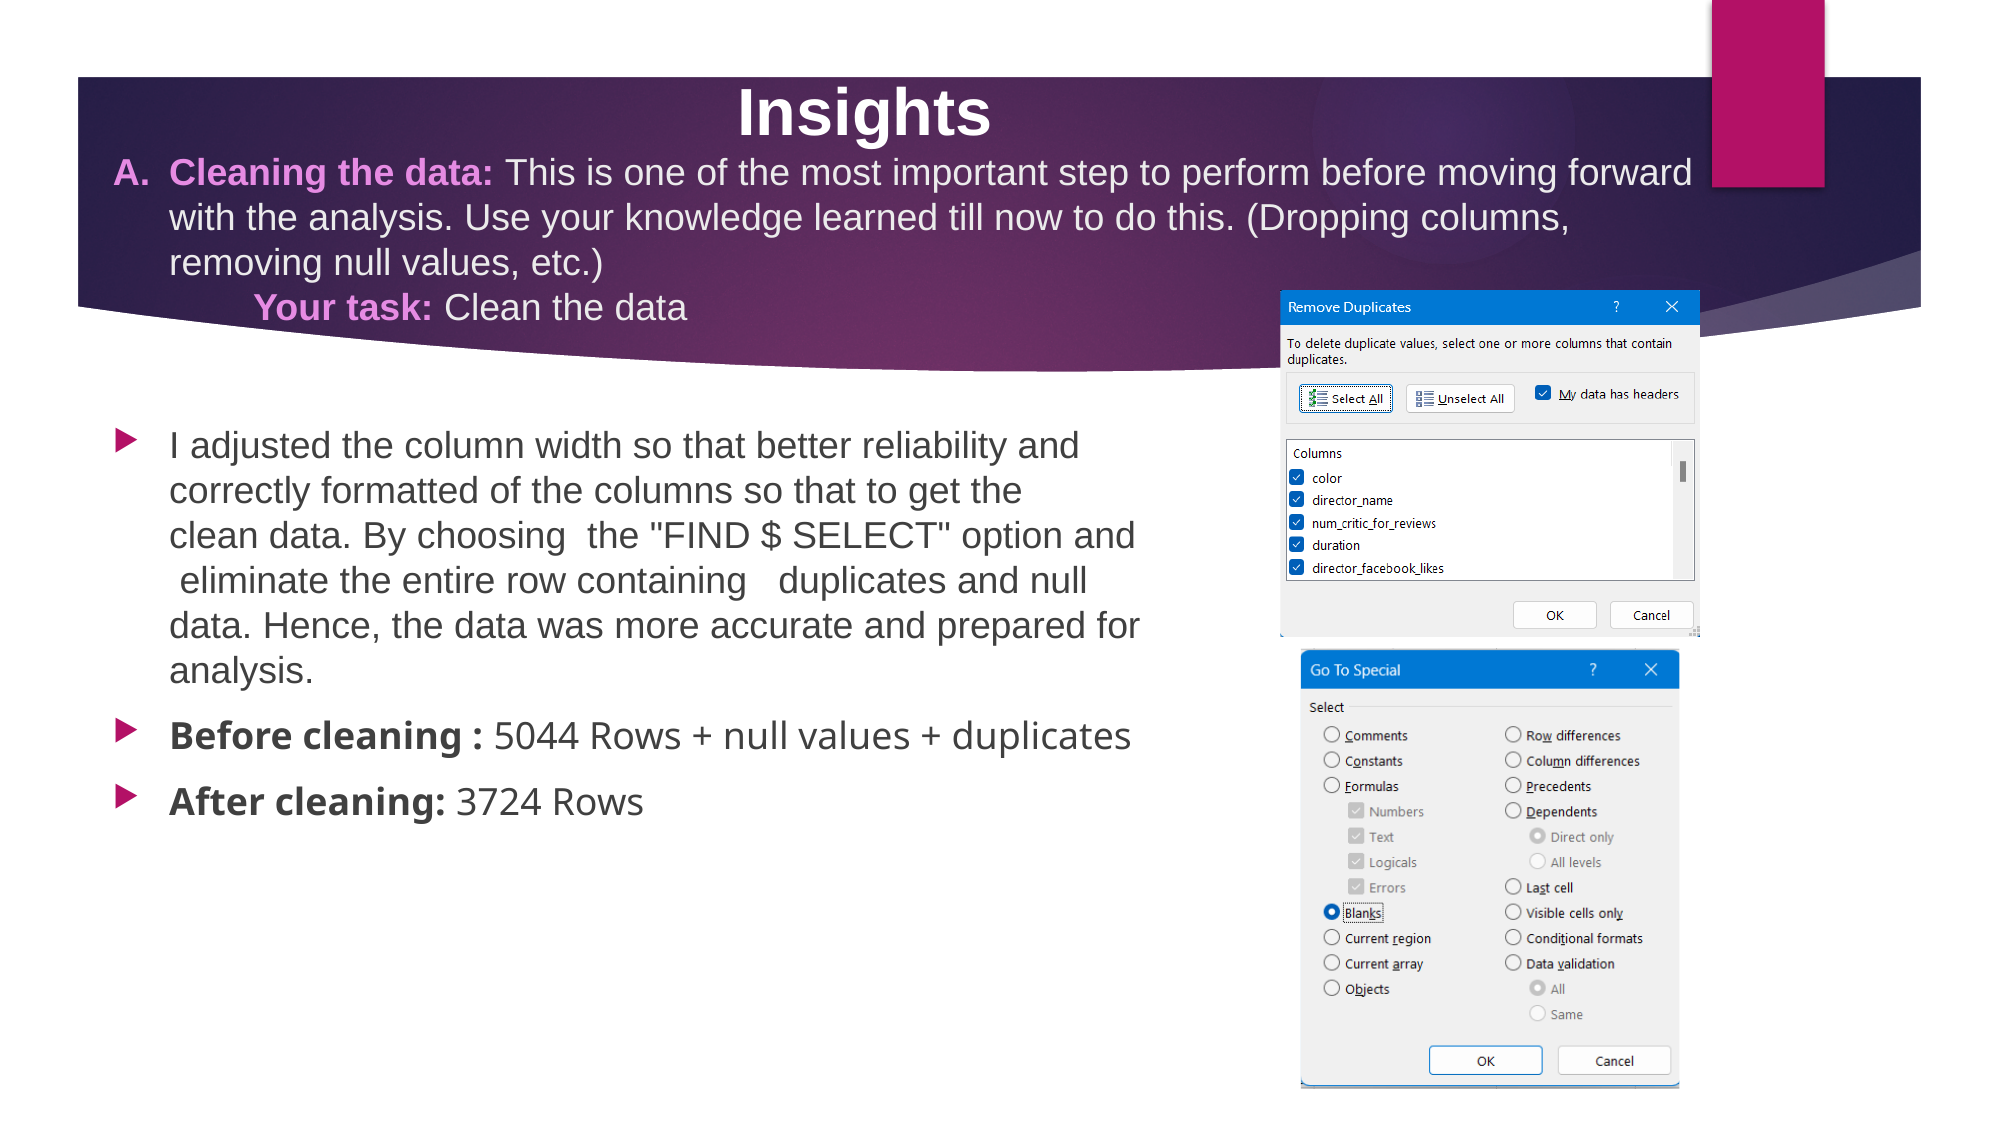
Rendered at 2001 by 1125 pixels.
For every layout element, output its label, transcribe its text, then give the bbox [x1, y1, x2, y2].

title Cleaning the data: This is one of the most important step to perform before moving forward with the analysis. Use your knowledge learned till now to do this. (Dropping columns, removing null values, etc.) Your task: Clean the data [97, 182, 1729, 340]
picture [1300, 648, 1680, 1089]
picture [1279, 290, 1701, 637]
list I adjusted the column width so that better reliability and correctly formatted of the columns so that to get the clean data. By choosing the "FIND $ SELECT" option and eliminate the entire row containing duplicates and null data. Hence, the data was more accurate and prepared for analysis. Before cleaning : 5044 Rows + null values + duplicates After cleaning: 3724 Rows [97, 413, 1159, 884]
text_box Insights [722, 61, 1281, 156]
